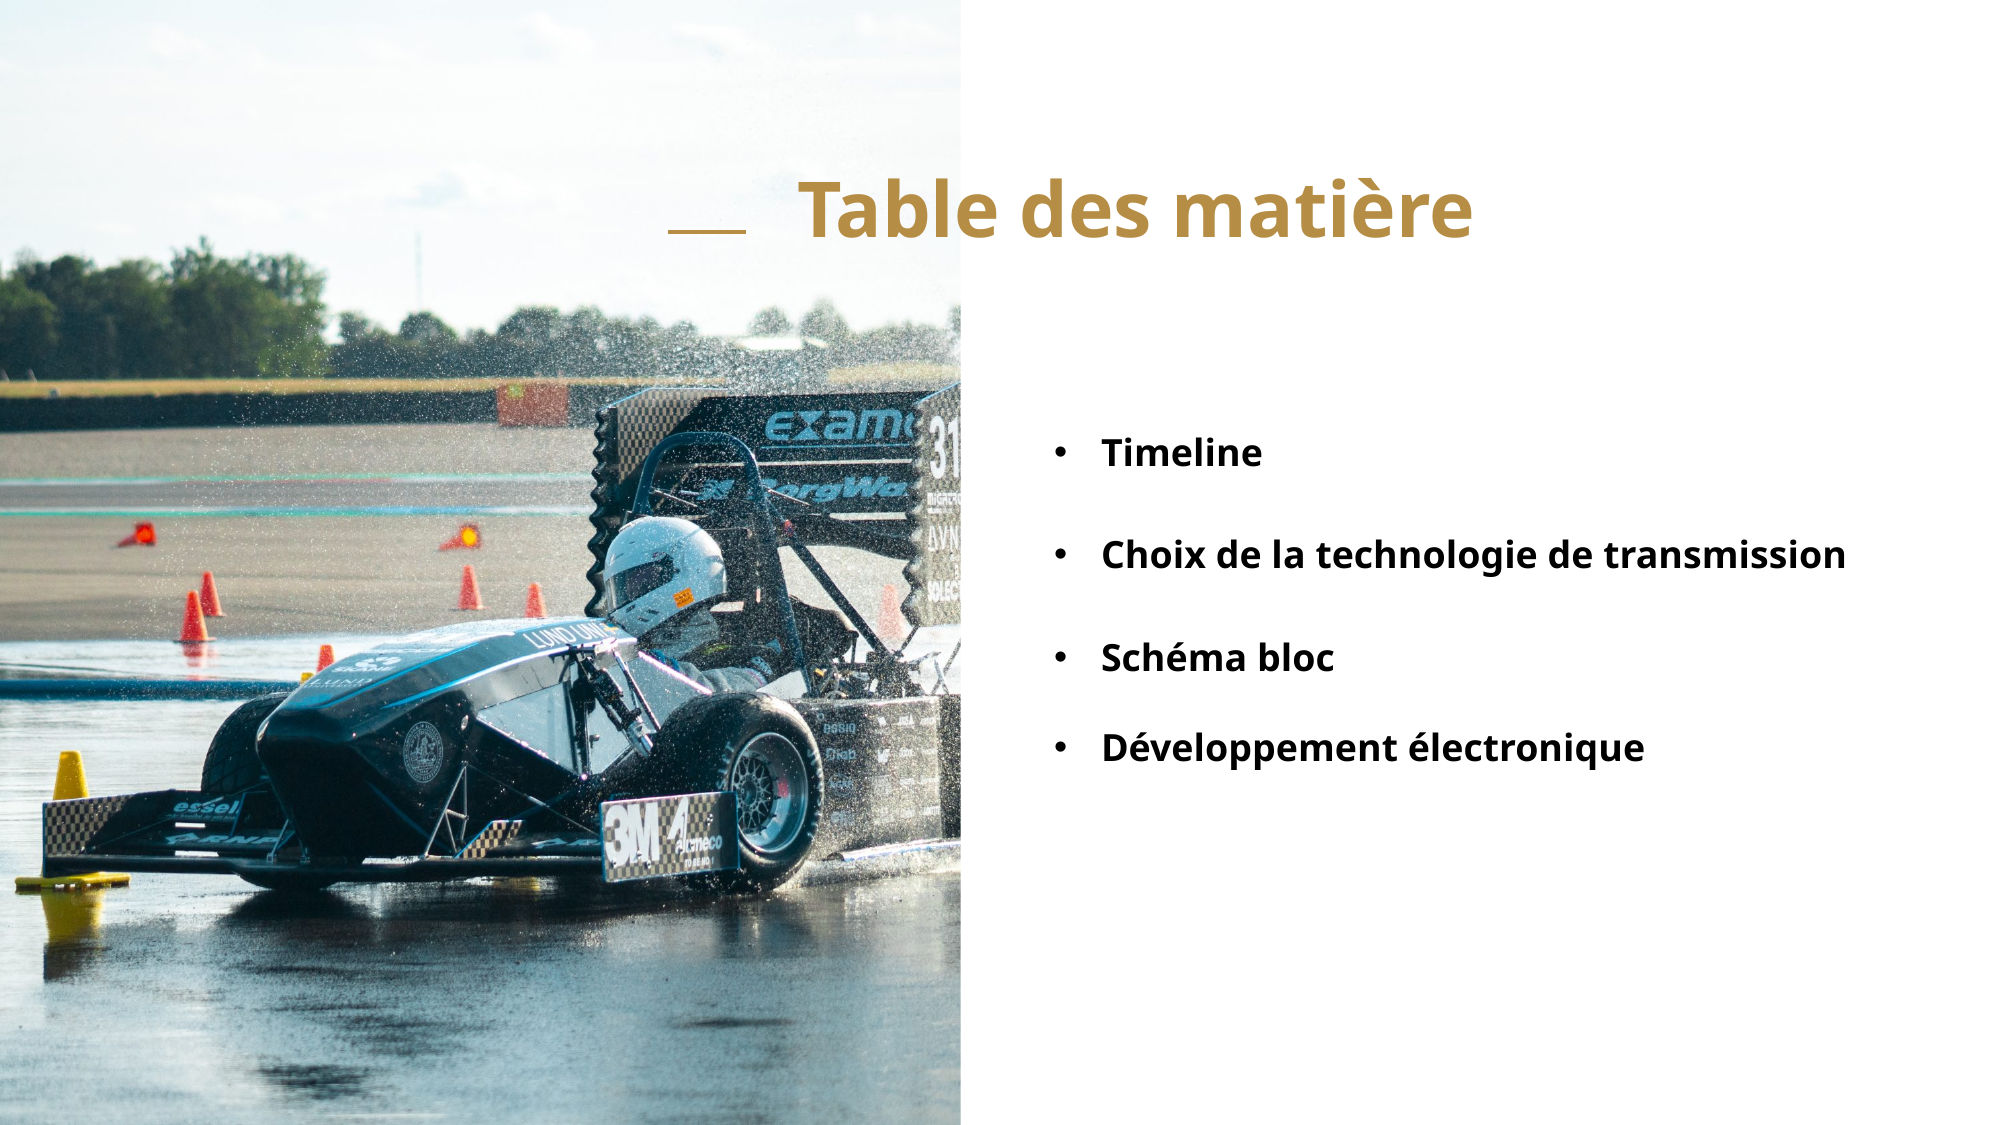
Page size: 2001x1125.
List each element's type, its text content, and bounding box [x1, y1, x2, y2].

text_box Timeline Choix de la technologie de transmission Schéma bloc Développement électronique [1039, 421, 1932, 822]
picture [0, 0, 961, 1125]
picture [127, 689, 136, 694]
title Table des matière [961, 163, 1629, 368]
